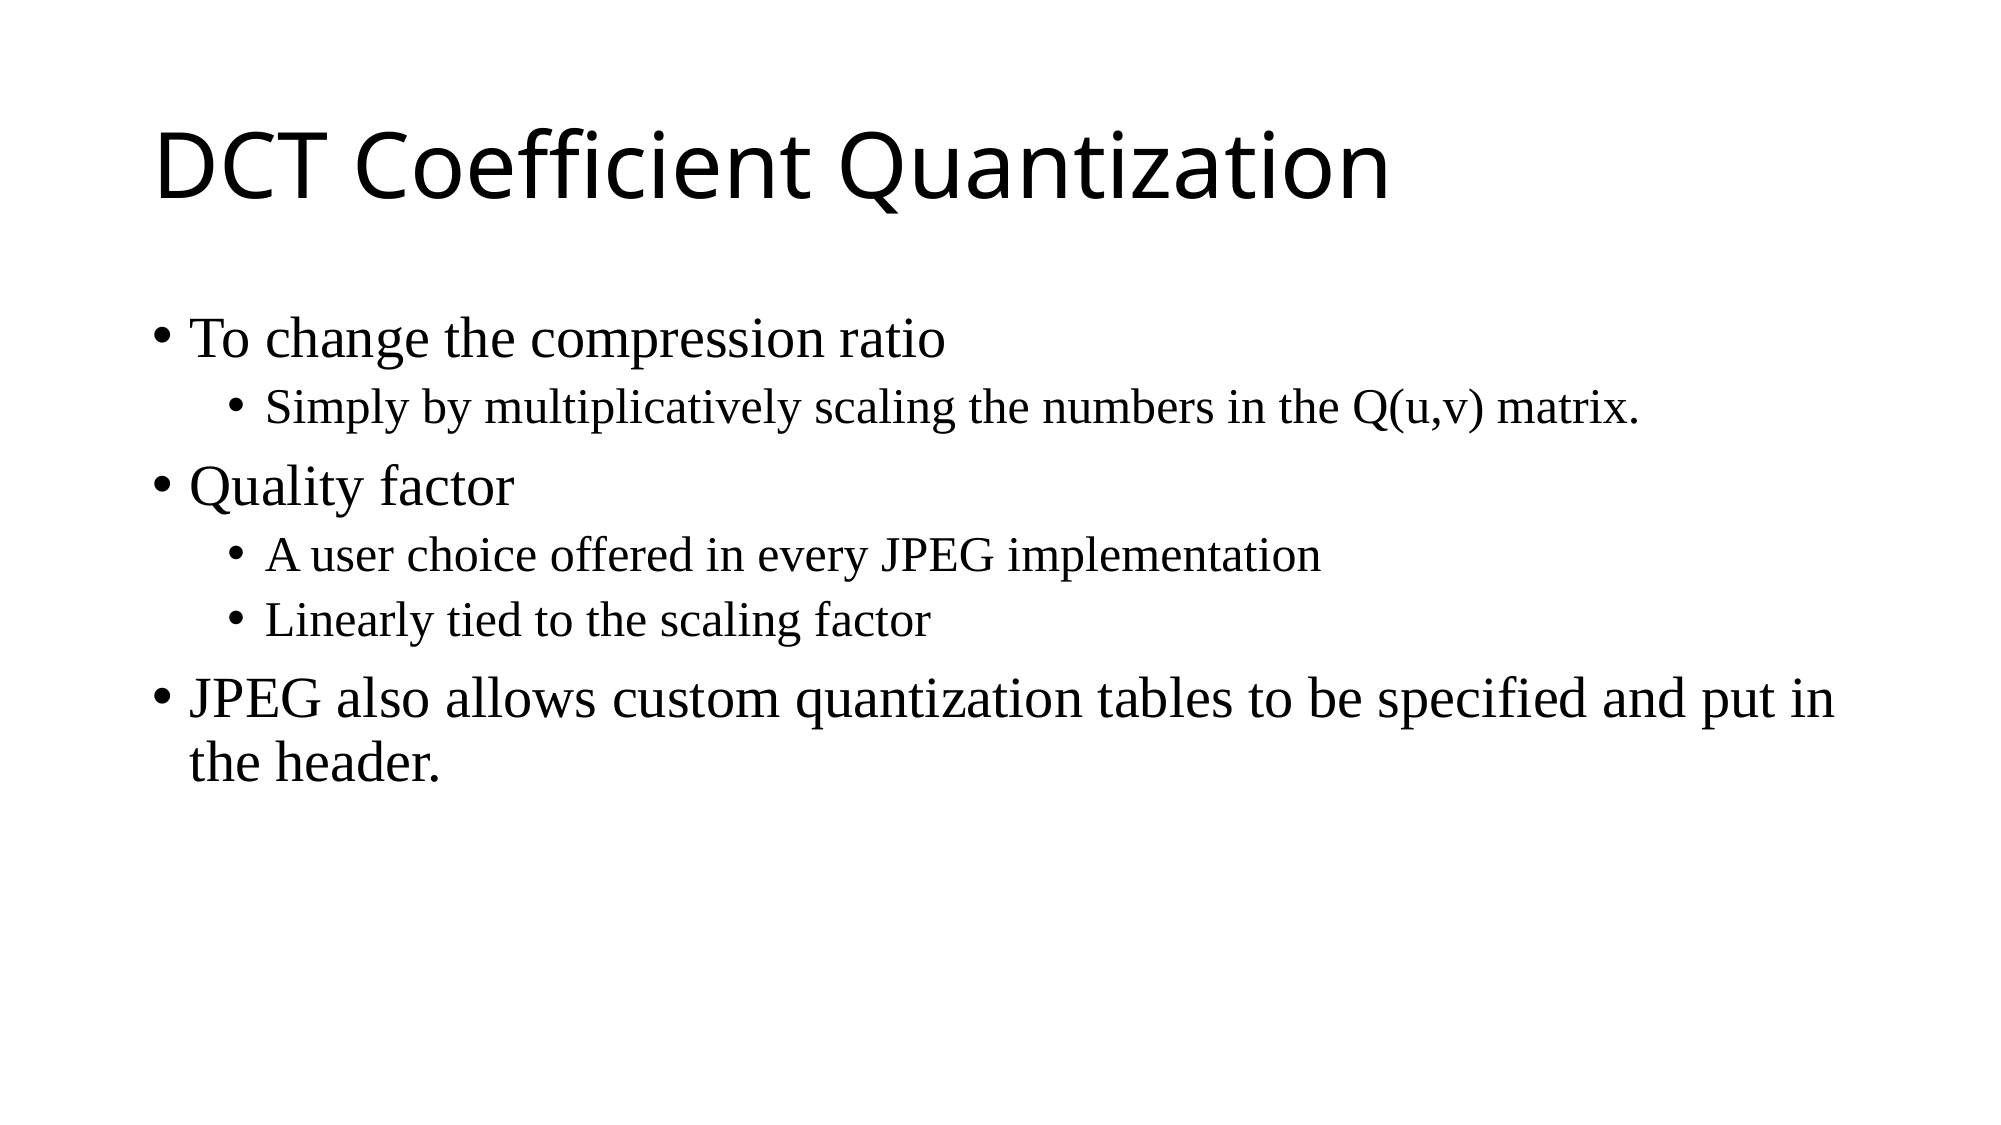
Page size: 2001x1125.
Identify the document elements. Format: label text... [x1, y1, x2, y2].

title DCT Coefficient Quantization [137, 59, 1863, 278]
list To change the compression ratio Simply by multiplicatively scaling the numbers in the Q(u,v) matrix. Quality factor A user choice offered in every JPEG implementation Linearly tied to the scaling factor JPEG also allows custom quantization tables to be specified and put in the header. [137, 299, 1863, 1014]
